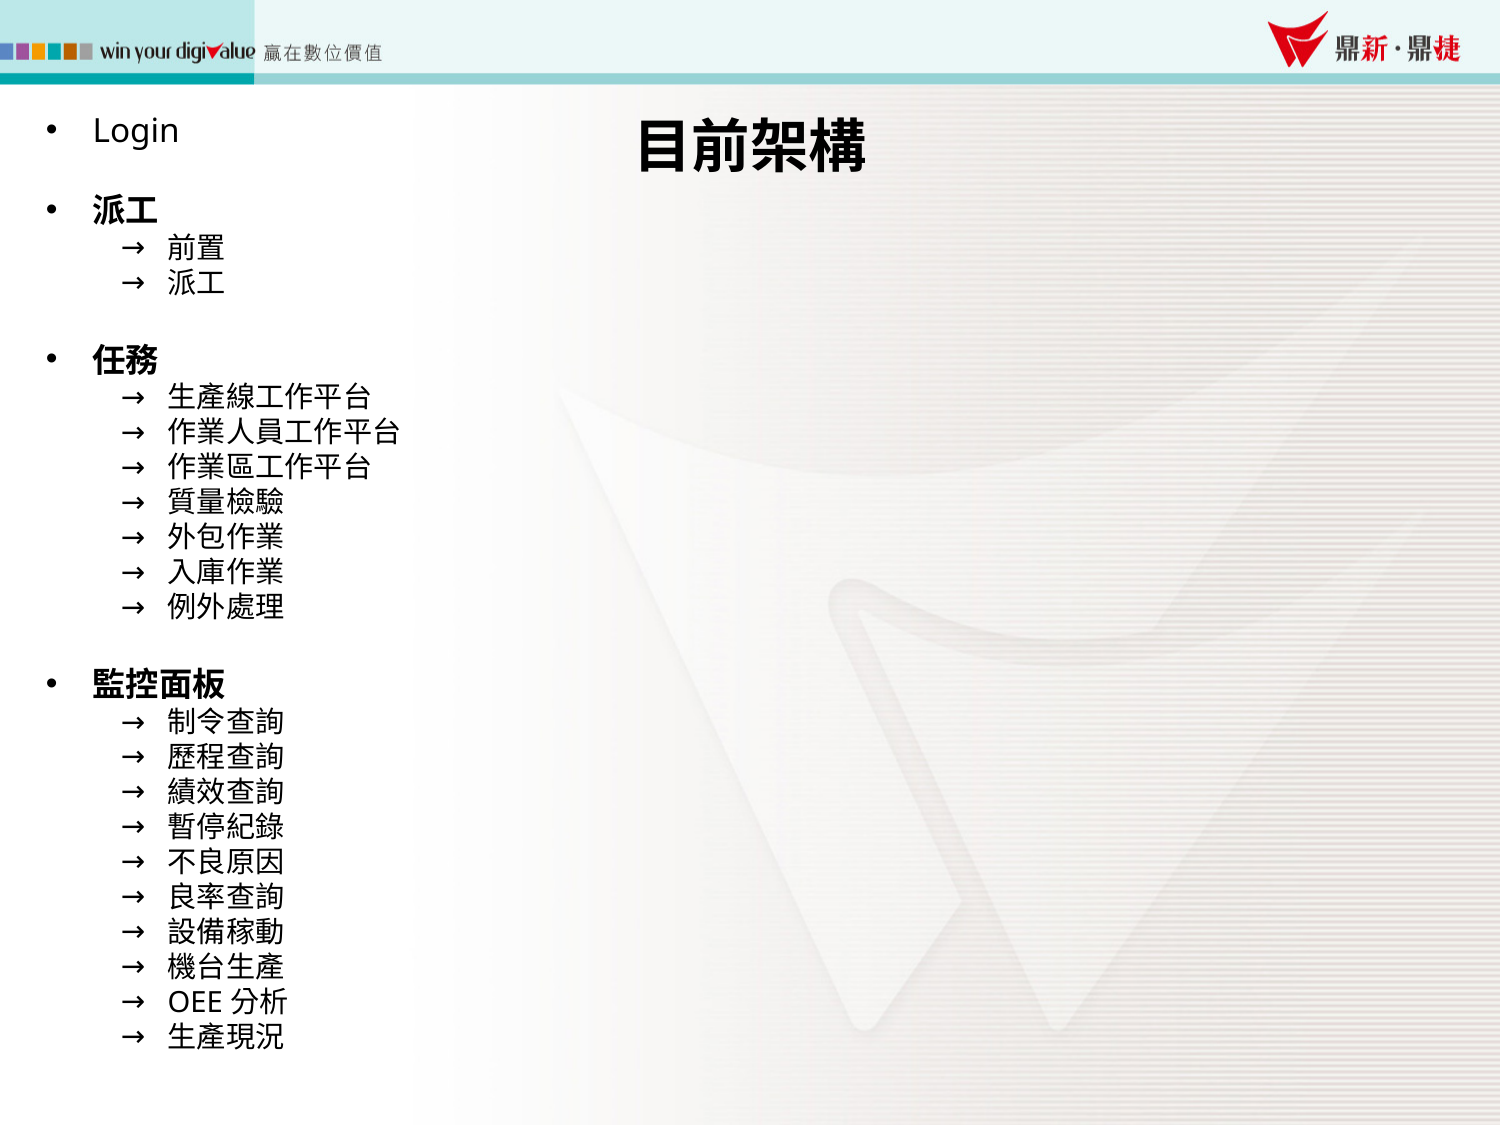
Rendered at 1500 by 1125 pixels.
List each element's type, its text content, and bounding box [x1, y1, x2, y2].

picture [0, 0, 1500, 101]
picture [0, 187, 1500, 1125]
text_box 目前架構 [0, 101, 1500, 187]
text_box Login 派工 前置 派工 任務 生產線工作平台 作業人員工作平台 作業區工作平台 質量檢驗 外包作業 入庫作業 例外處理 監控面板 制令查詢 歷程查詢 績效查詢 暫停紀錄 不良原因 良率查詢 設備稼動 機台生產 OEE分析 生產現況 [31, 187, 417, 1101]
